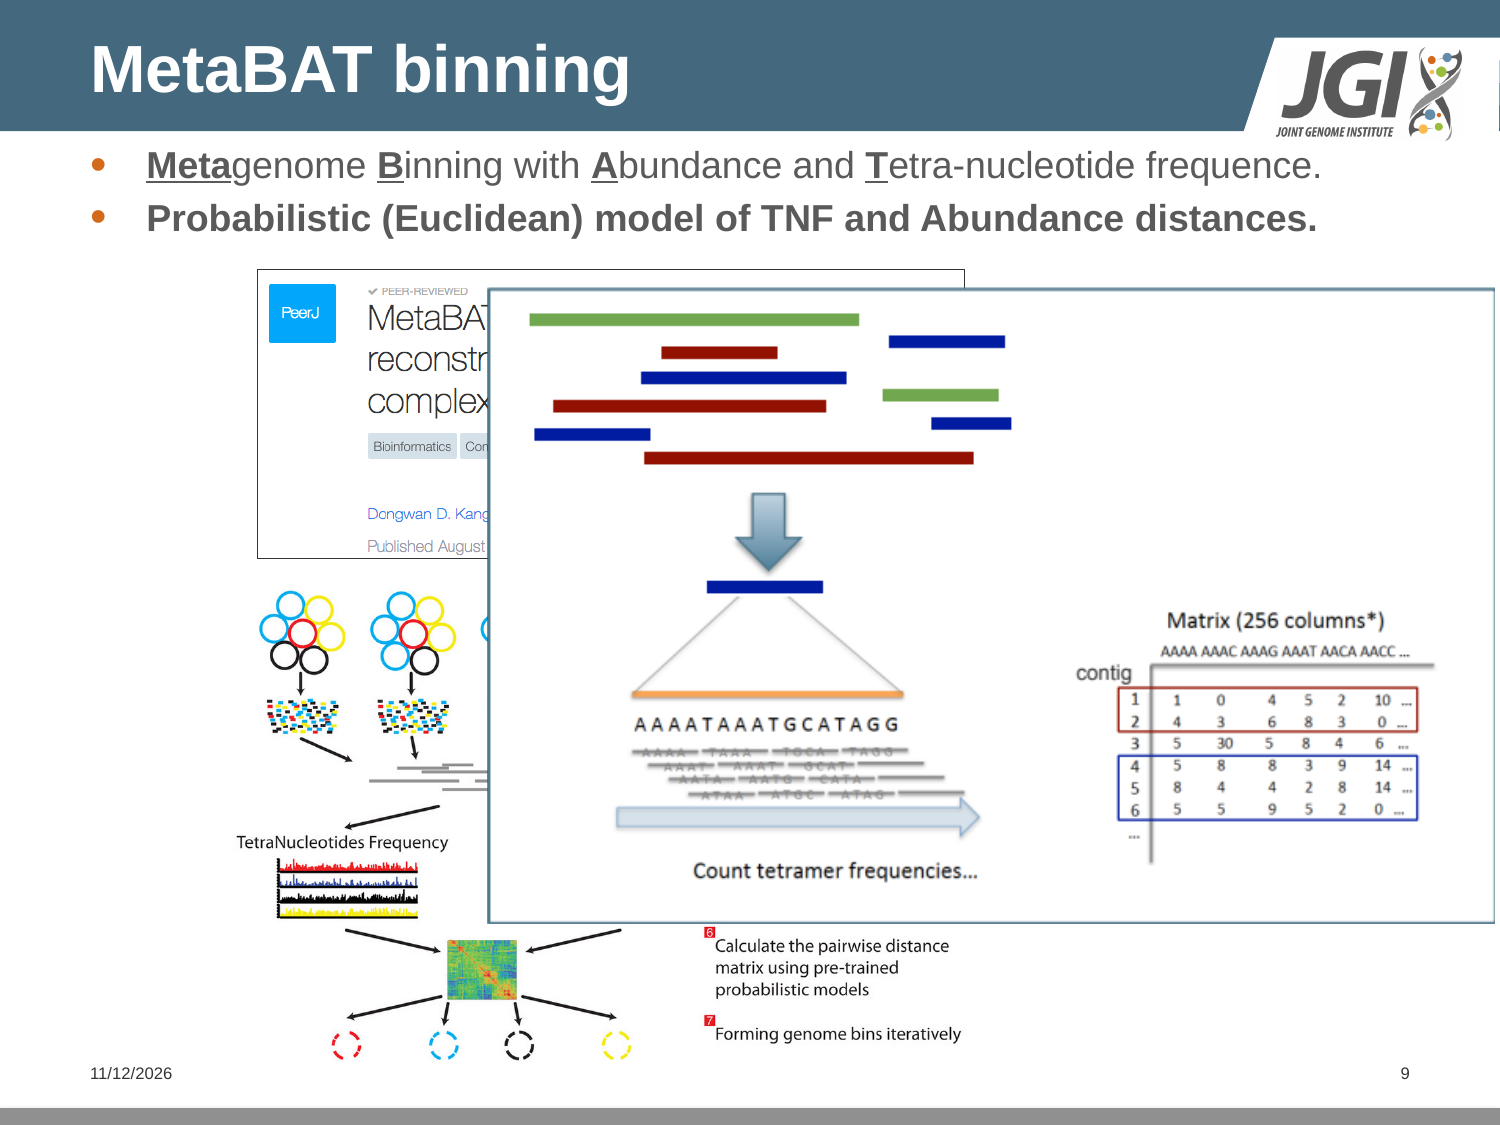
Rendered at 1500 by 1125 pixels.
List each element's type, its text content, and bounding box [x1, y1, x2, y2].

picture [227, 268, 1496, 1067]
title MetaBAT binning [75, 0, 1238, 132]
list Metagenome Binning with Abundance and Tetra-nucleotide frequence. Probabilistic (Euclidean) model of TNF and Abundance distances. [75, 133, 1425, 286]
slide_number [75, 1042, 235, 1103]
slide_number 9 [1329, 1042, 1425, 1103]
picture [1276, 47, 1462, 141]
